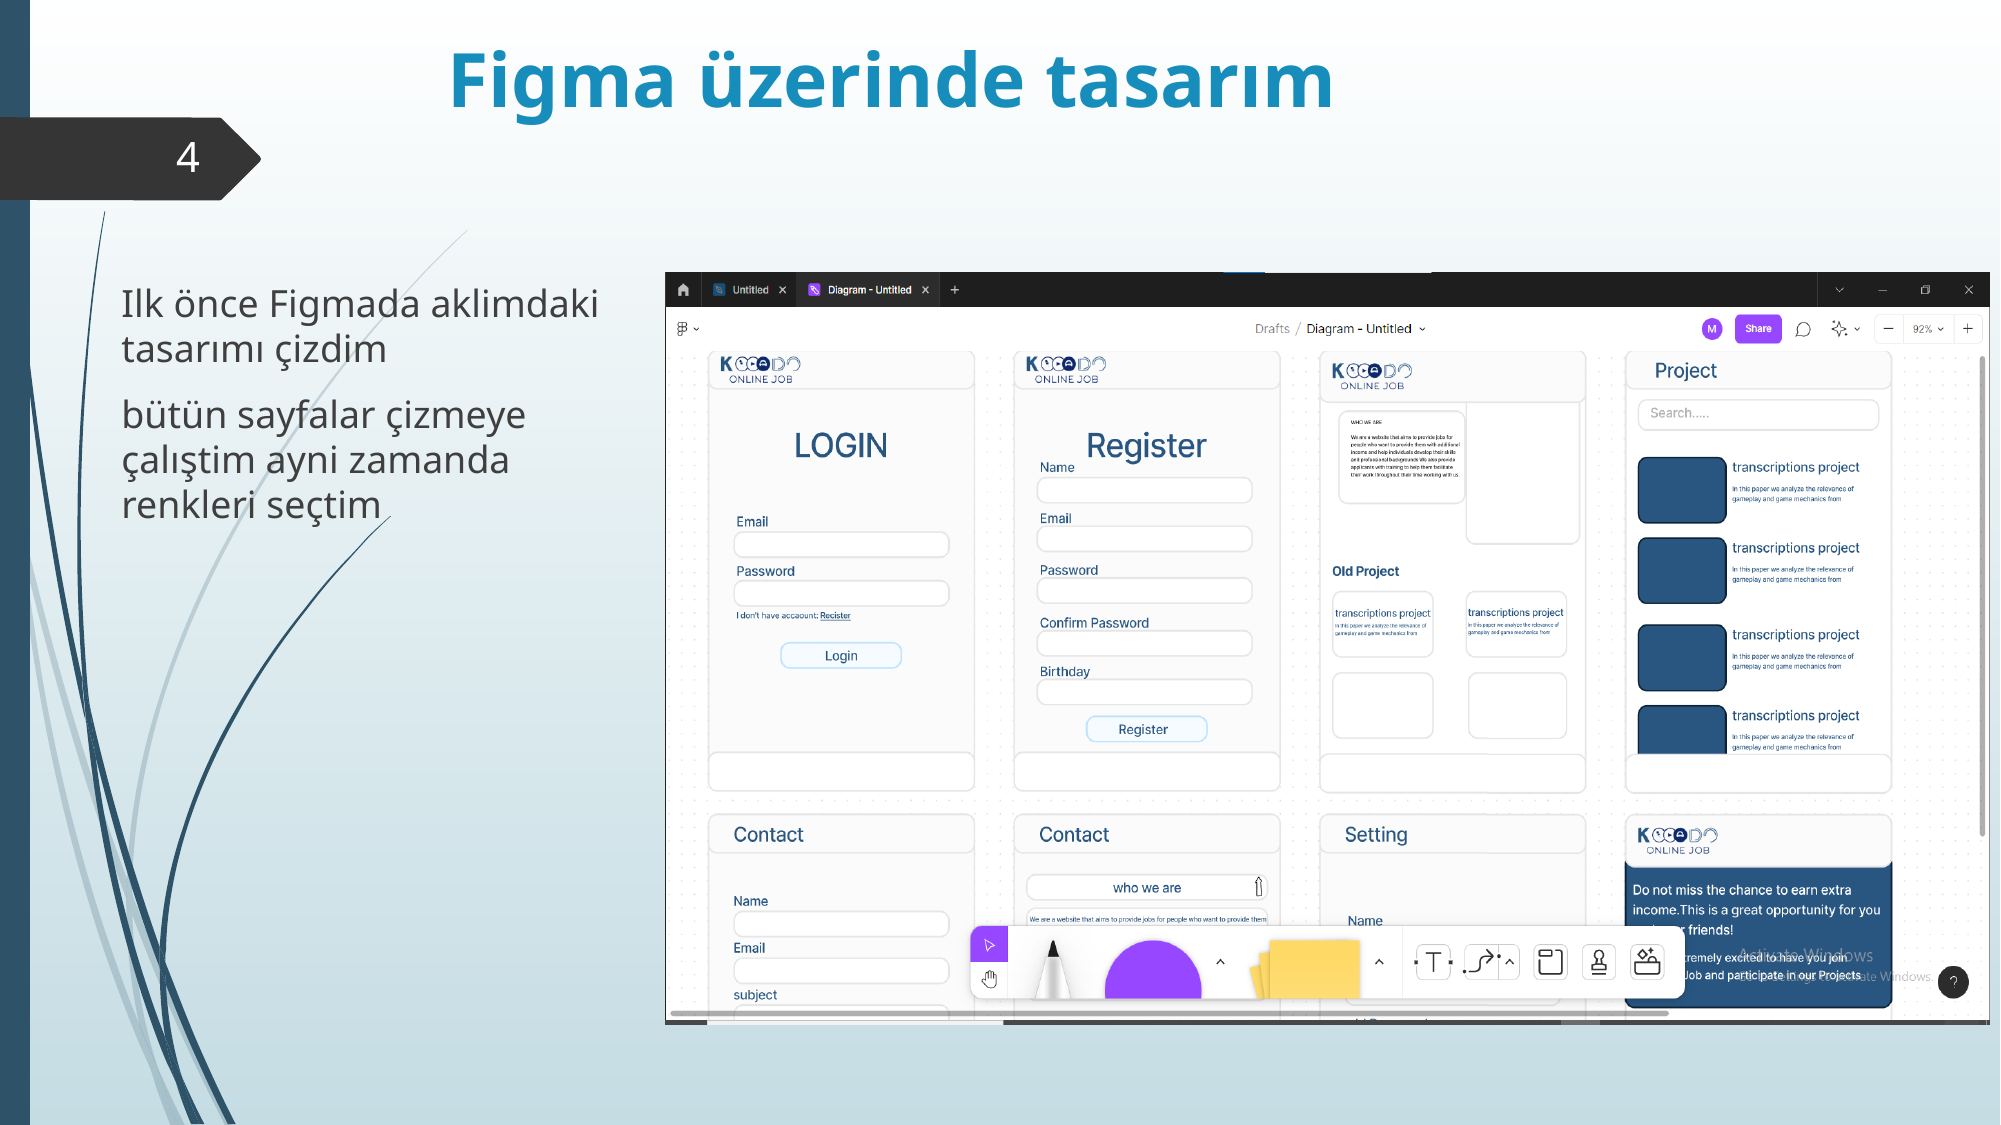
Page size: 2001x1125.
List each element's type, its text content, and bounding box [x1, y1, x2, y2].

slide_number 4 [87, 129, 216, 190]
picture [664, 272, 1991, 1025]
text_box Ilk önce Figmada aklimdaki tasarımı çizdim bütün sayfalar çizmeye çalıştim ayni zamanda renkleri seçtim [106, 272, 639, 620]
title Figma üzerinde tasarım [432, 24, 1467, 130]
